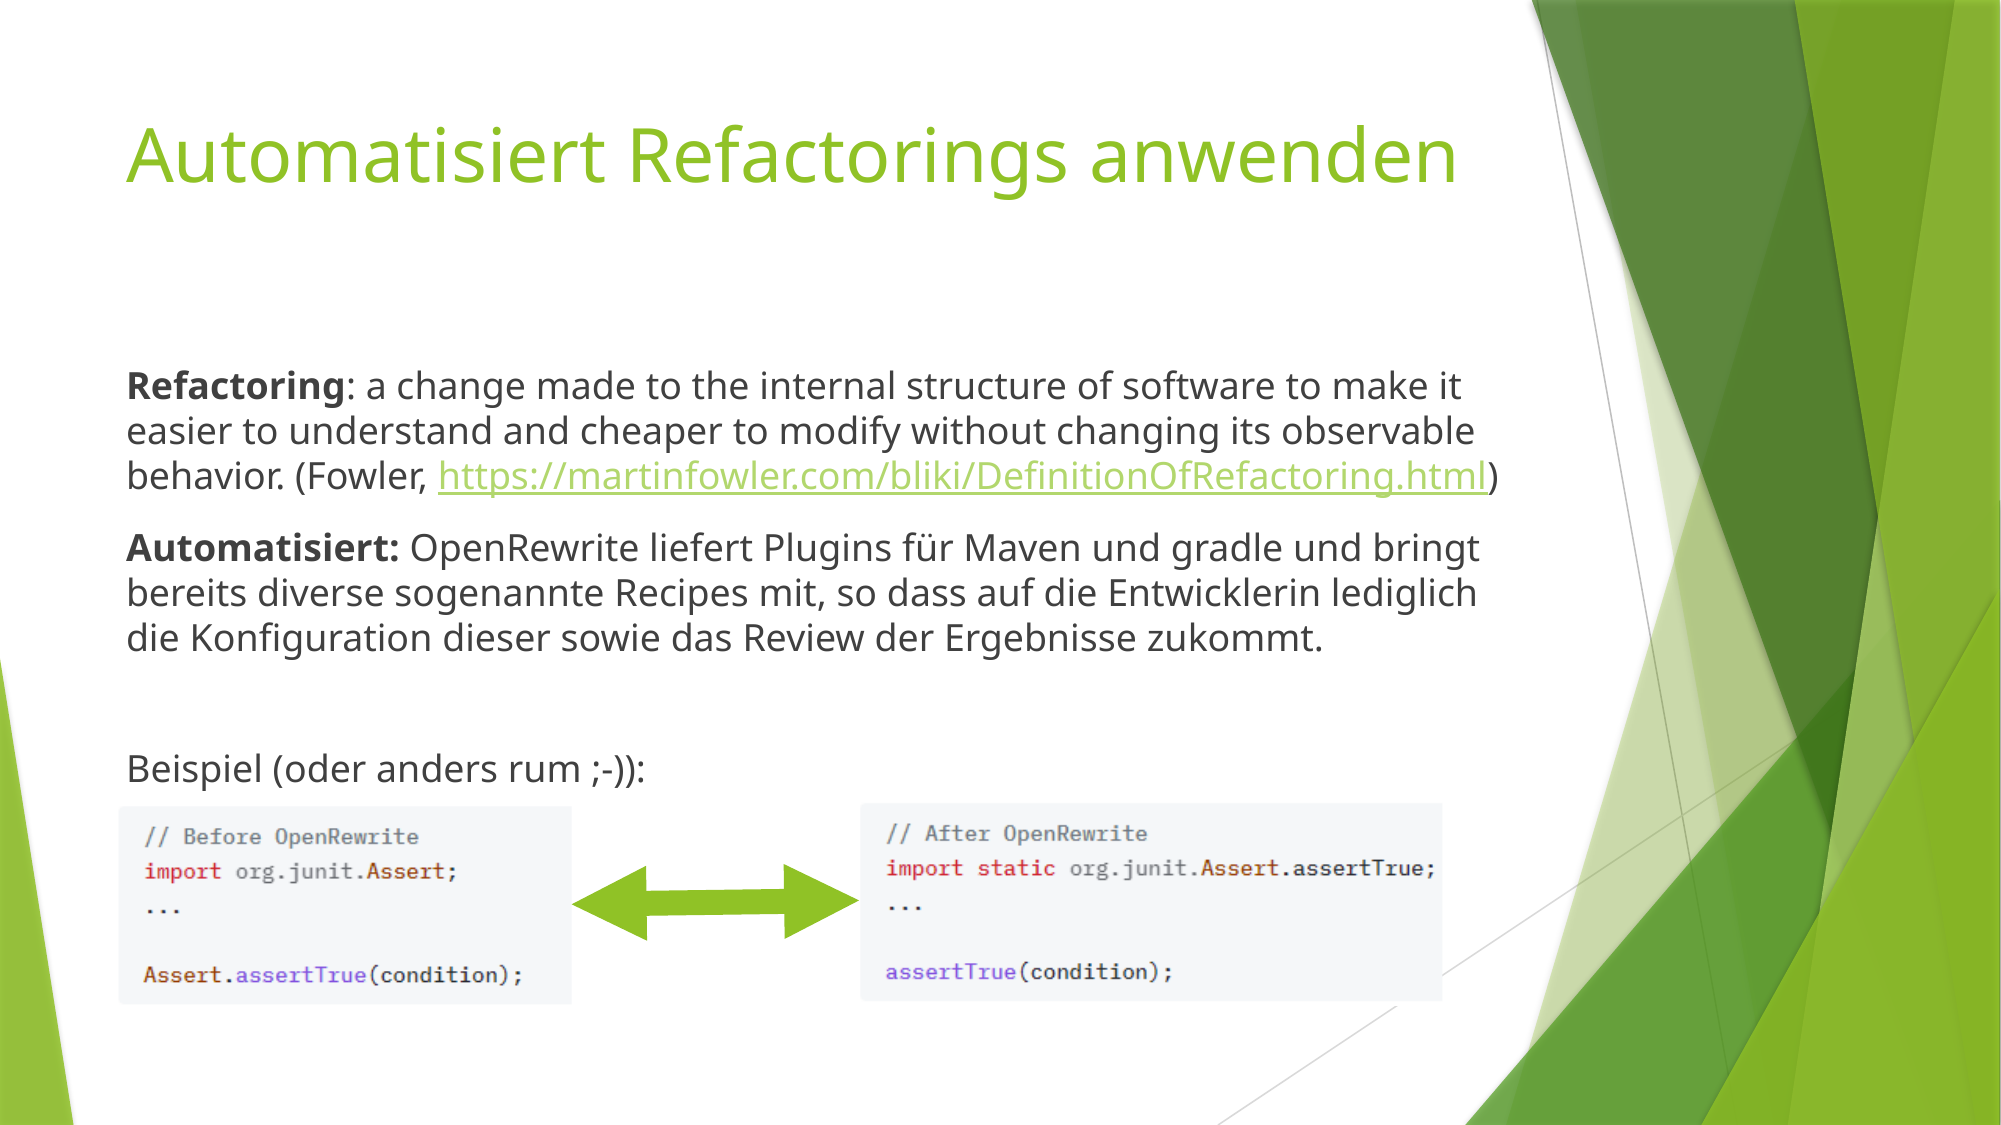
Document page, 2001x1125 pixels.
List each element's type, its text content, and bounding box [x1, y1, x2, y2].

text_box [571, 899, 860, 905]
picture [858, 794, 1443, 1007]
picture [110, 794, 573, 1015]
title Automatisiert Refactorings anwenden [111, 99, 1522, 317]
list Refactoring: a change made to the internal structure of software to make it easier to understand and cheaper to modify without changing its observable behavior. (Fowler, https://martinfowler.com/bliki/DefinitionOfRefactoring.html) Automatisiert: OpenRewrite liefert Plugins für Maven und gradle und bringt bereits diverse sogenannte Recipes mit, so dass auf die Entwicklerin lediglich die Konfiguration dieser sowie das Review der Ergebnisse zukommt. Beispiel (oder anders rum ;-)): [111, 354, 1522, 796]
